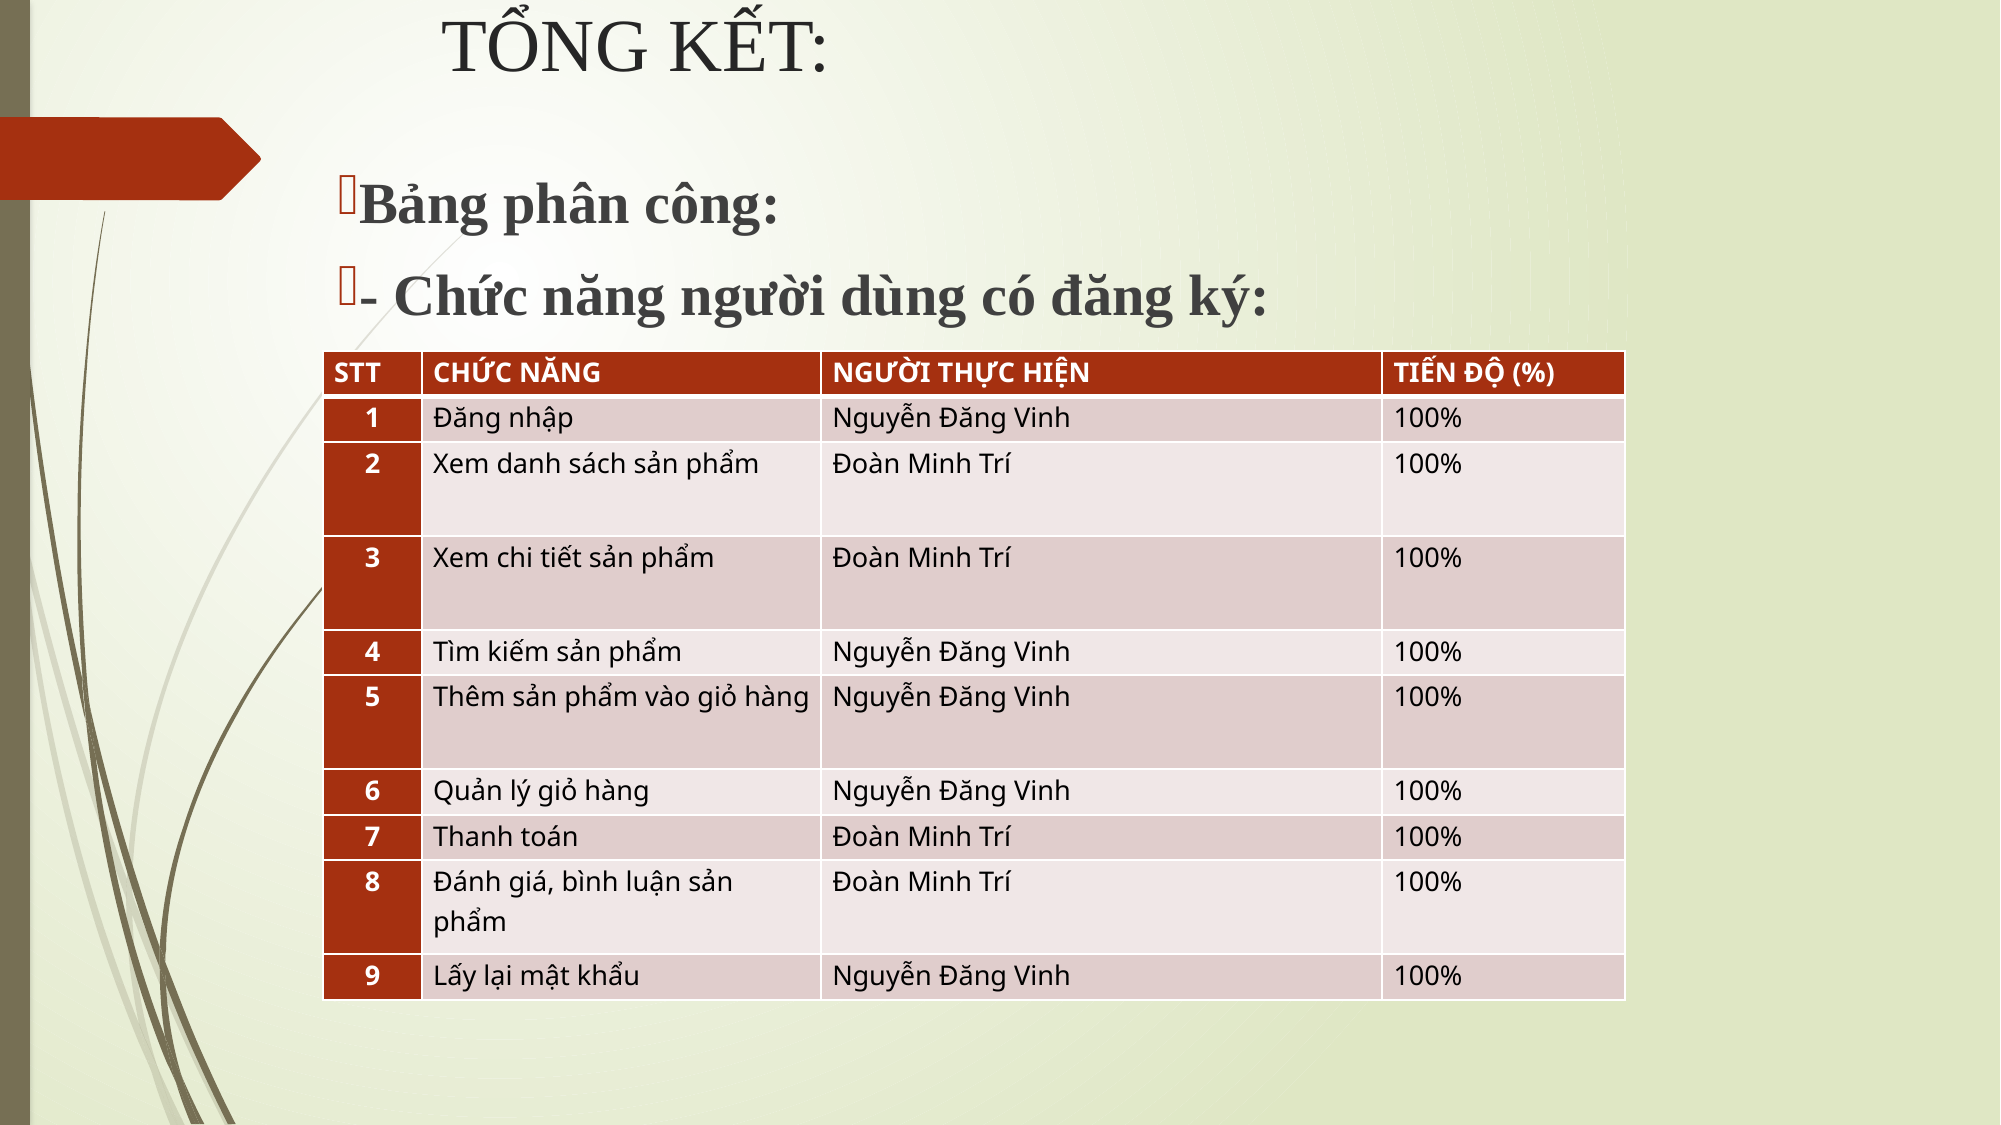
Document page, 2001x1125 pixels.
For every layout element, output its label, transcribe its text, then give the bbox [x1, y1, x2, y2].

table_header TIẾN ĐỘ (%) [1383, 352, 1624, 394]
table_cell Đăng nhập [423, 399, 820, 441]
table_cell Lấy lại mật khẩu [423, 955, 820, 999]
table_cell 6 [324, 770, 421, 814]
table_cell 8 [324, 861, 421, 953]
table_cell 100% [1383, 770, 1624, 814]
table_cell Nguyễn Đăng Vinh [822, 399, 1381, 441]
table_cell Đoàn Minh Trí [822, 816, 1381, 859]
table_header NGƯỜI THỰC HIỆN [822, 352, 1381, 394]
table_cell 7 [324, 816, 421, 859]
table_cell 100% [1383, 676, 1624, 768]
table_cell Nguyễn Đăng Vinh [822, 676, 1381, 768]
table_cell 4 [324, 631, 421, 674]
table_cell Nguyễn Đăng Vinh [822, 770, 1381, 814]
table_header CHỨC NĂNG [423, 352, 820, 394]
table_cell Đoàn Minh Trí [822, 537, 1381, 629]
table_cell 100% [1383, 443, 1624, 535]
table_cell Tìm kiếm sản phẩm [423, 631, 820, 674]
table_cell Thêm sản phẩm vào giỏ hàng [423, 676, 820, 768]
table_cell Đoàn Minh Trí [822, 443, 1381, 535]
table_cell 100% [1383, 861, 1624, 953]
table_cell 2 [324, 443, 421, 535]
table_cell 5 [324, 676, 421, 768]
table_cell 1 [324, 399, 421, 441]
table_cell Quản lý giỏ hàng [423, 770, 820, 814]
table_cell 100% [1383, 399, 1624, 441]
table_cell Xem danh sách sản phẩm [423, 443, 820, 535]
table_cell Đoàn Minh Trí [822, 861, 1381, 953]
table_cell 100% [1383, 631, 1624, 674]
table_cell 100% [1383, 955, 1624, 999]
table_cell Xem chi tiết sản phẩm [423, 537, 820, 629]
table_header STT [324, 352, 421, 394]
table_cell Thanh toán [423, 816, 820, 859]
table_cell Nguyễn Đăng Vinh [822, 955, 1381, 999]
table_cell Nguyễn Đăng Vinh [822, 631, 1381, 674]
table_cell 100% [1383, 537, 1624, 629]
table_cell Đánh giá, bình luận sản phẩm [423, 861, 820, 953]
title TỔNG KẾT: [425, 0, 1888, 200]
table_cell 100% [1383, 816, 1624, 859]
table_cell 9 [324, 955, 421, 999]
table_cell 3 [324, 537, 421, 629]
text_box Bảng phân công: - Chức năng người dùng có đăng ký: [322, 153, 1786, 972]
